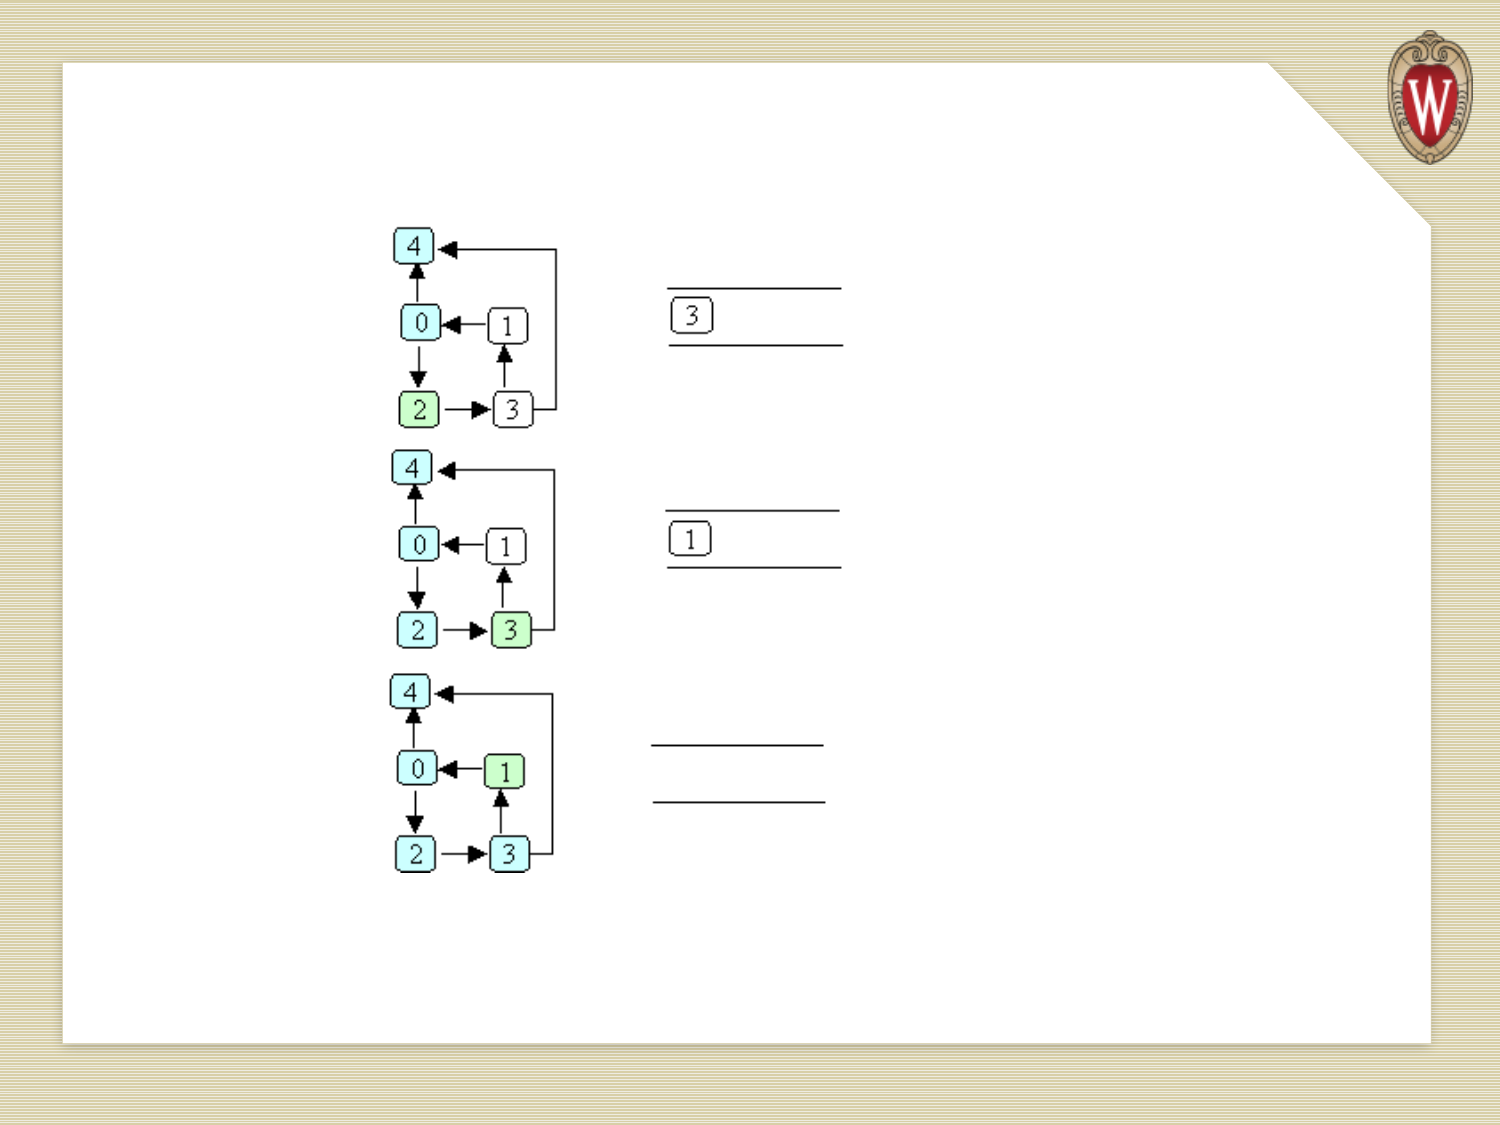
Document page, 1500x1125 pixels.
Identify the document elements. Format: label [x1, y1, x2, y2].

picture [383, 214, 1233, 873]
